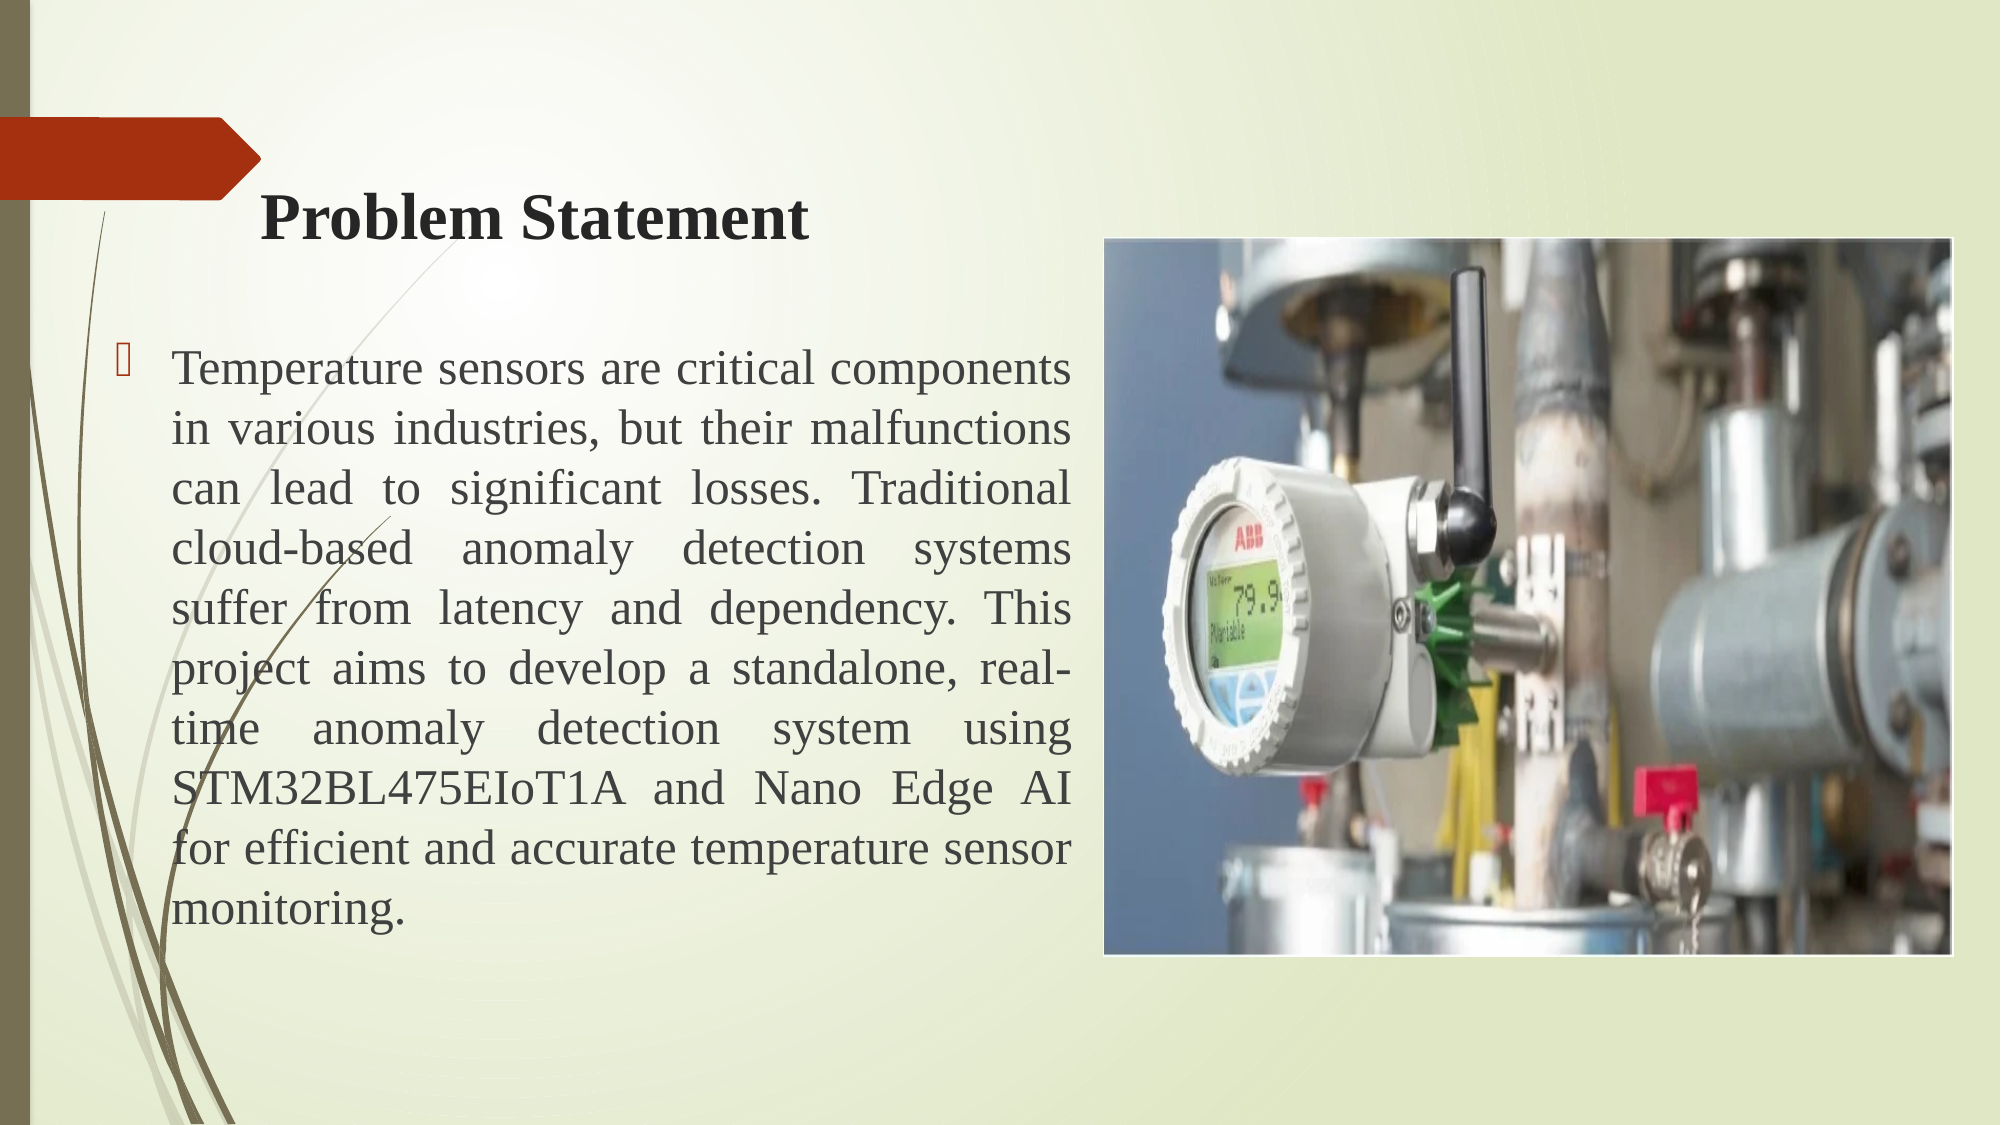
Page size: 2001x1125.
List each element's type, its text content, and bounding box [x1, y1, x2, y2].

list Temperature sensors are critical components in various industries, but their malfunctions can lead to significant losses. Traditional cloud-based anomaly detection systems suffer from latency and dependency. This project aims to develop a standalone, real-time anomaly detection system using STM32BL475EIoT1A and Nano Edge AI for efficient and accurate temperature sensor monitoring. [100, 326, 1088, 1023]
picture [1103, 236, 1954, 957]
title Problem Statement [245, 164, 1051, 287]
